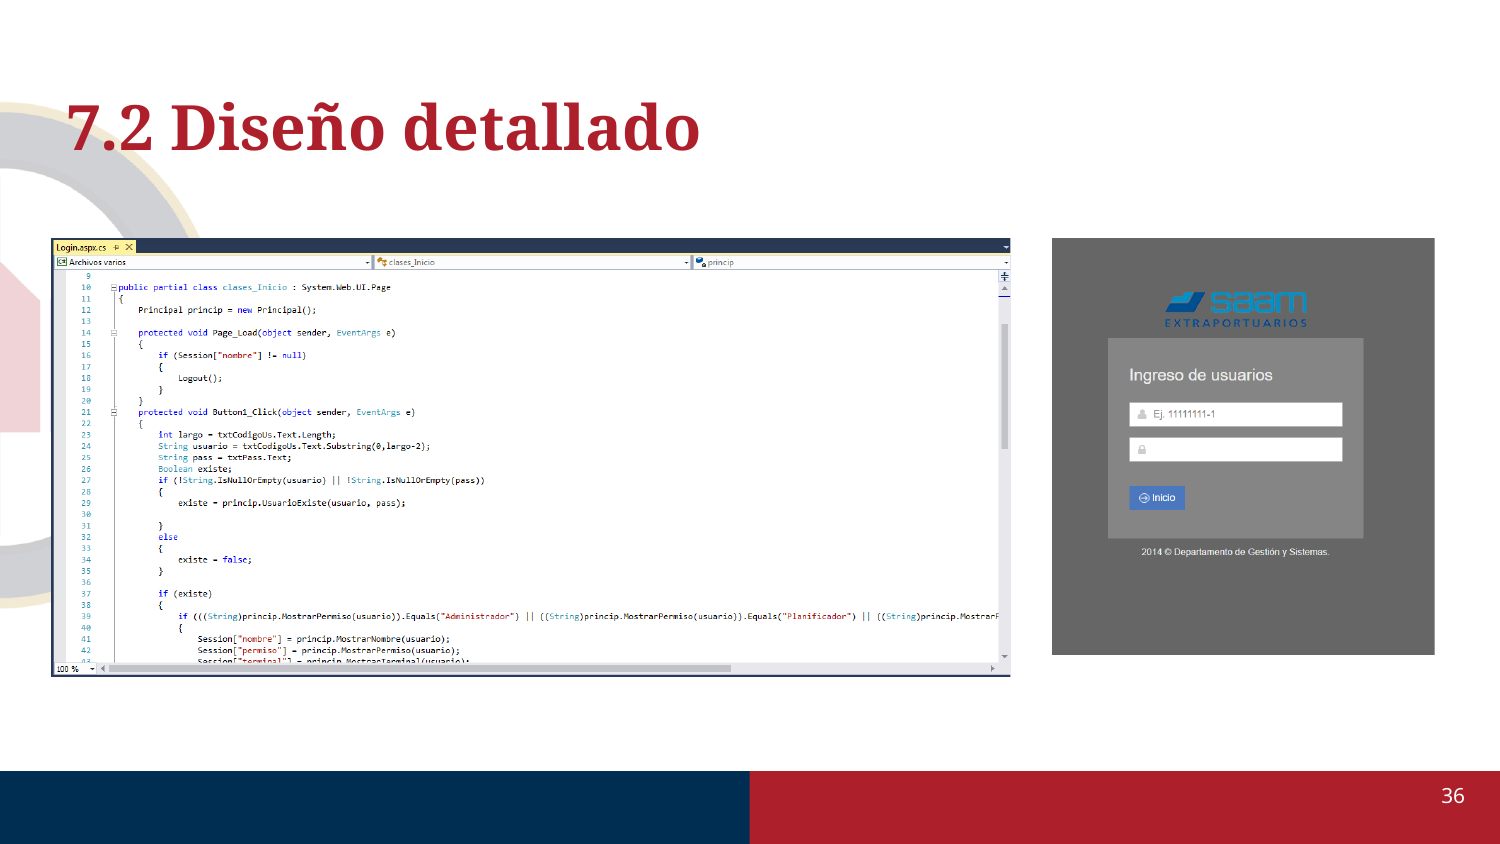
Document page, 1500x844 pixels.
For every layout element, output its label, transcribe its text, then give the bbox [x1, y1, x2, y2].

picture [1051, 238, 1435, 655]
picture [0, 771, 1500, 844]
picture [0, 97, 1011, 677]
title 7.2 Diseño detallado [51, 72, 1449, 167]
slide_number 36 [1389, 764, 1480, 830]
